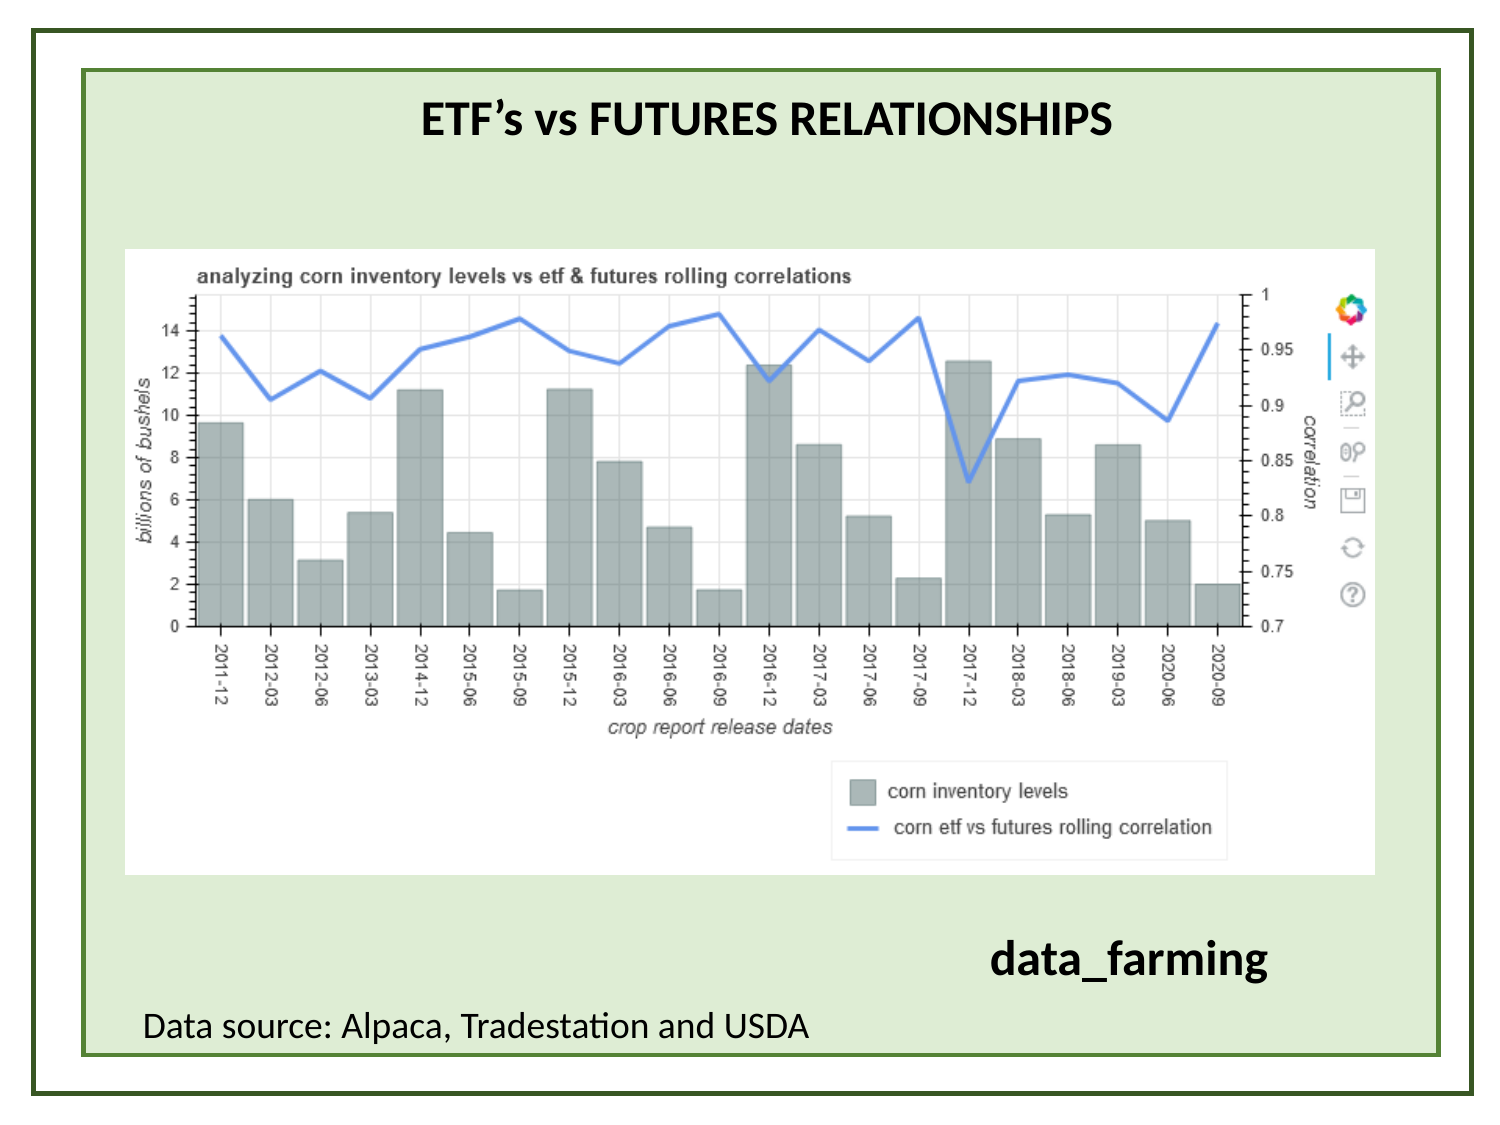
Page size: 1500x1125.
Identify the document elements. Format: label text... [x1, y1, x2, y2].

picture [124, 249, 1376, 875]
text_box [33, 30, 1473, 1095]
text_box ETF’s vs FUTURES RELATIONSHIPS [396, 78, 1149, 154]
text_box data_farming [879, 918, 1379, 993]
text_box Data source: Alpaca, Tradestation and USDA [128, 993, 863, 1054]
